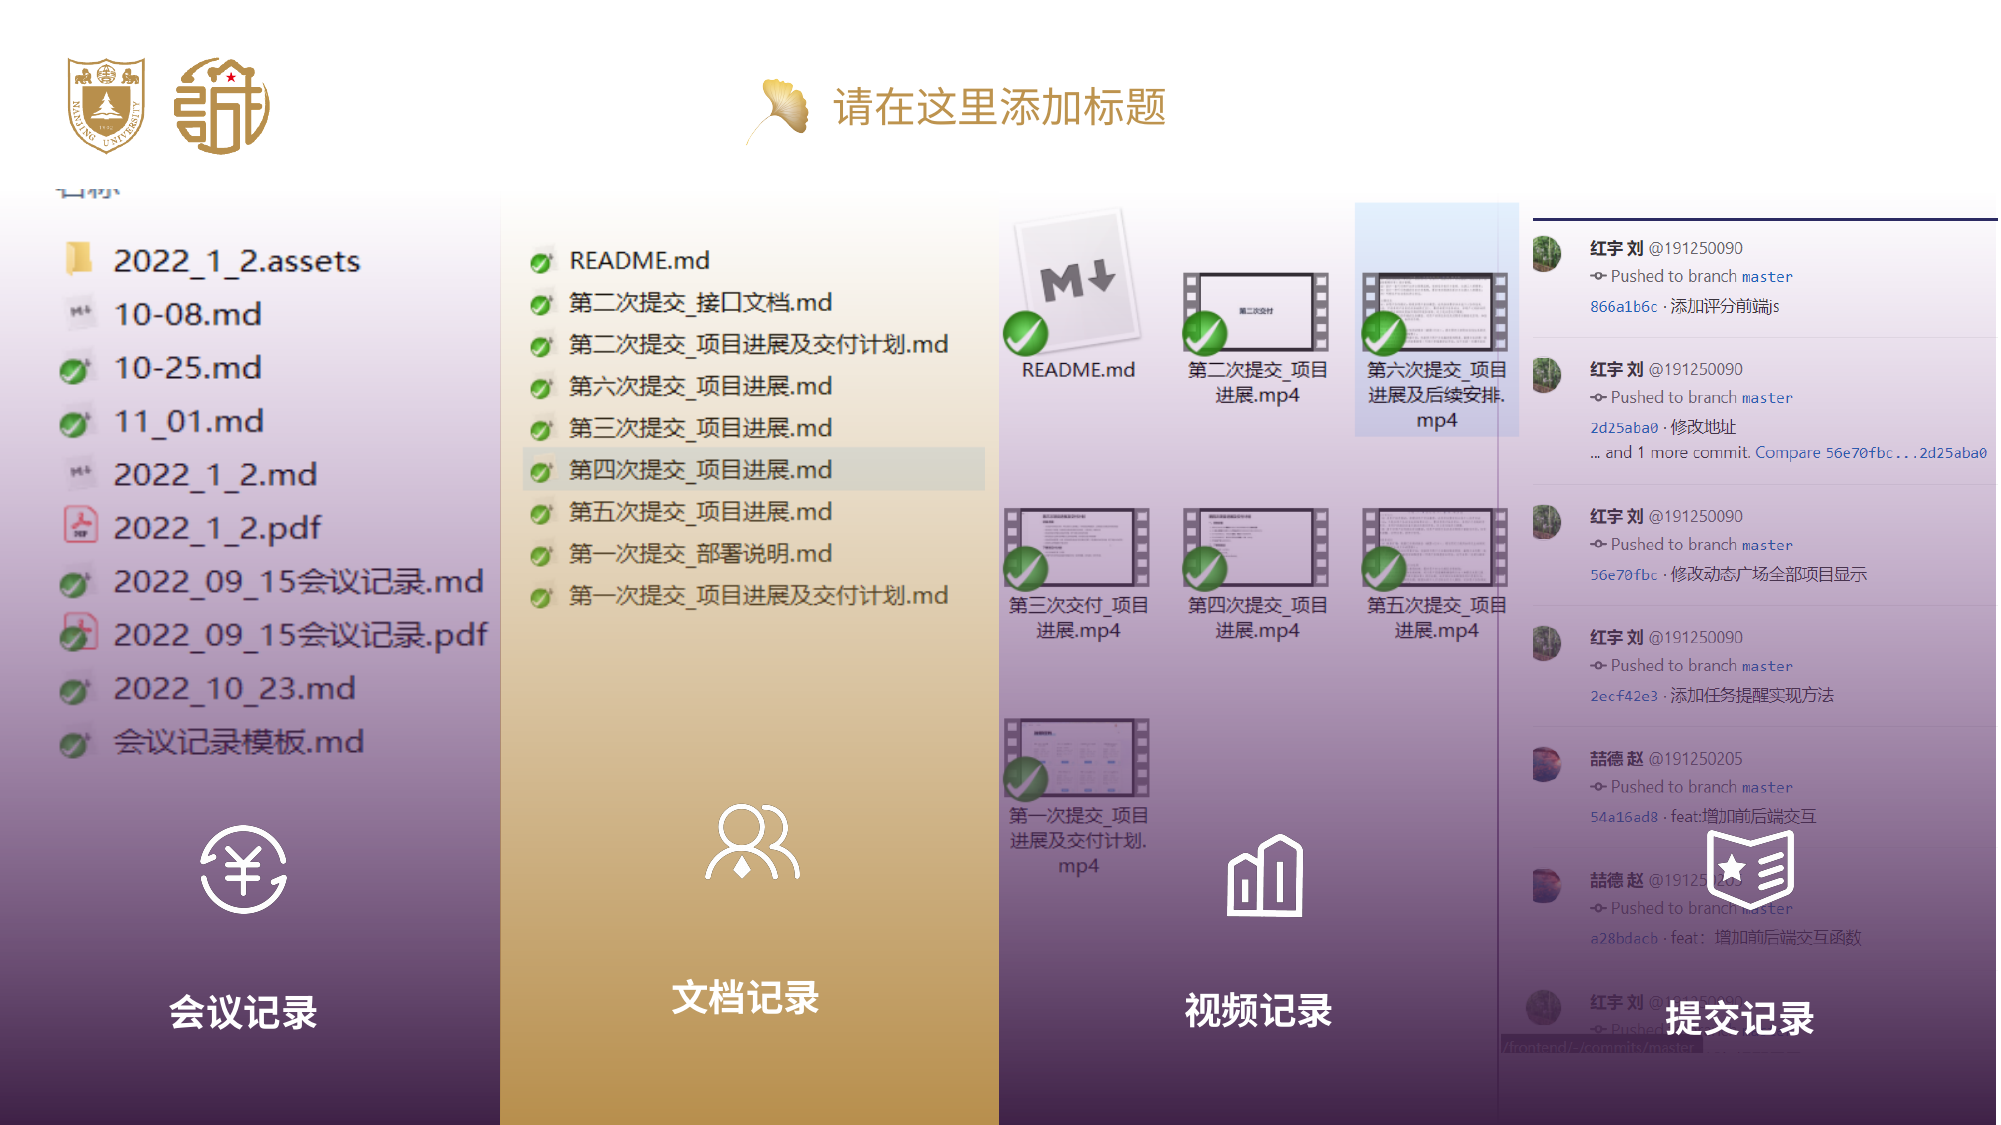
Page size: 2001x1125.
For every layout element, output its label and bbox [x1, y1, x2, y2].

text_box [999, 191, 1497, 1125]
picture [0, 0, 496, 190]
text_box [0, 190, 500, 1125]
text_box [500, 189, 999, 1125]
text_box [1497, 190, 1996, 1125]
picture [731, 64, 830, 169]
